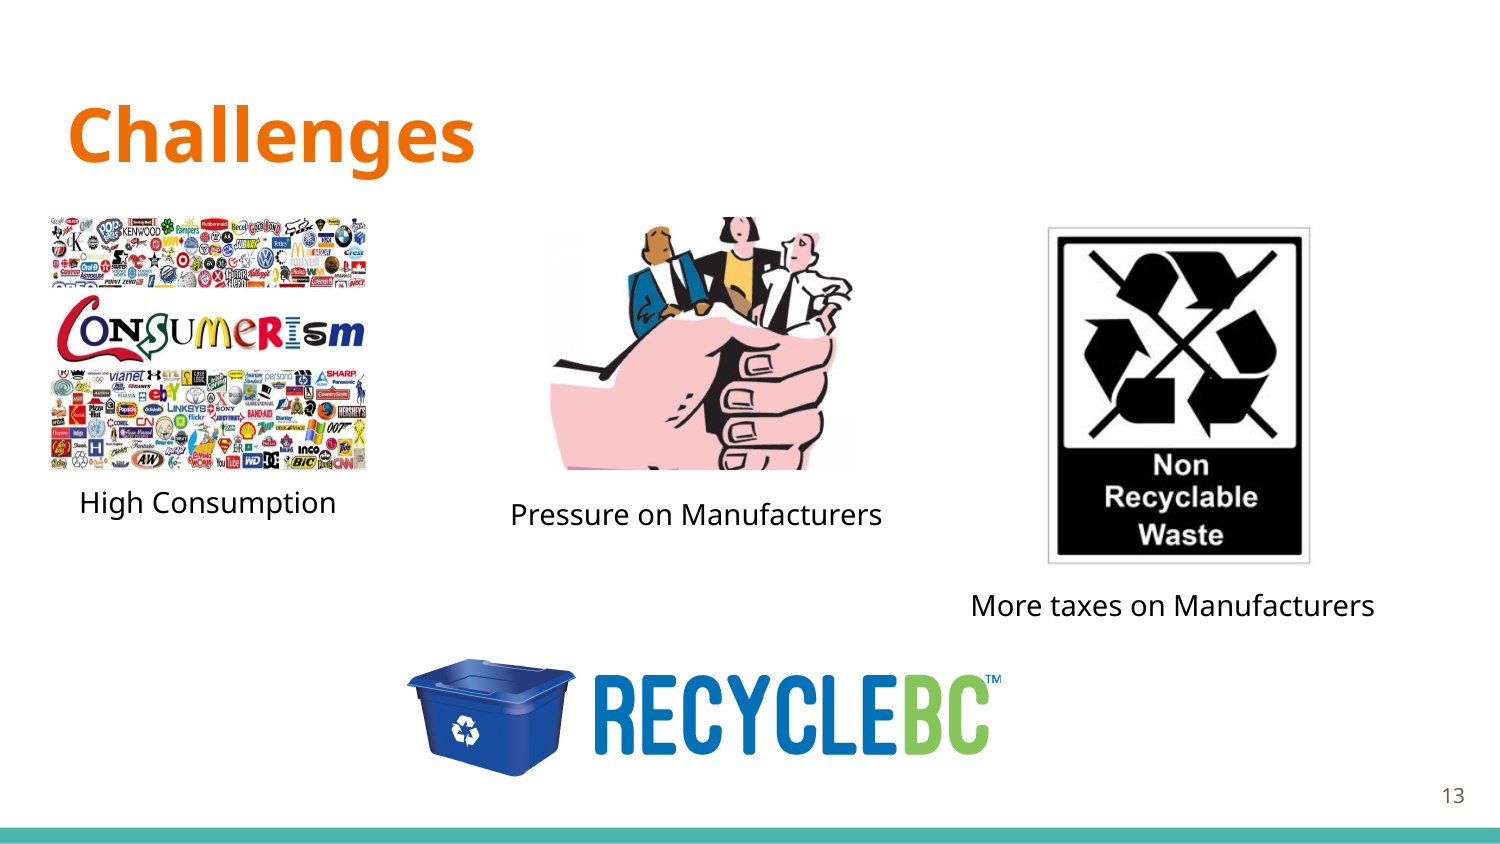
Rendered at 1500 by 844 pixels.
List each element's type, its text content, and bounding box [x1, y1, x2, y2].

picture [50, 217, 366, 470]
text_box High Consumption [29, 469, 387, 509]
slide_number 13 [1389, 764, 1480, 830]
title Challenges [51, 72, 1449, 189]
picture [550, 217, 858, 470]
picture [1041, 217, 1316, 573]
text_box Pressure on Manufacturers [495, 481, 913, 522]
picture [406, 643, 1001, 785]
text_box More taxes on Manufacturers [955, 572, 1403, 613]
